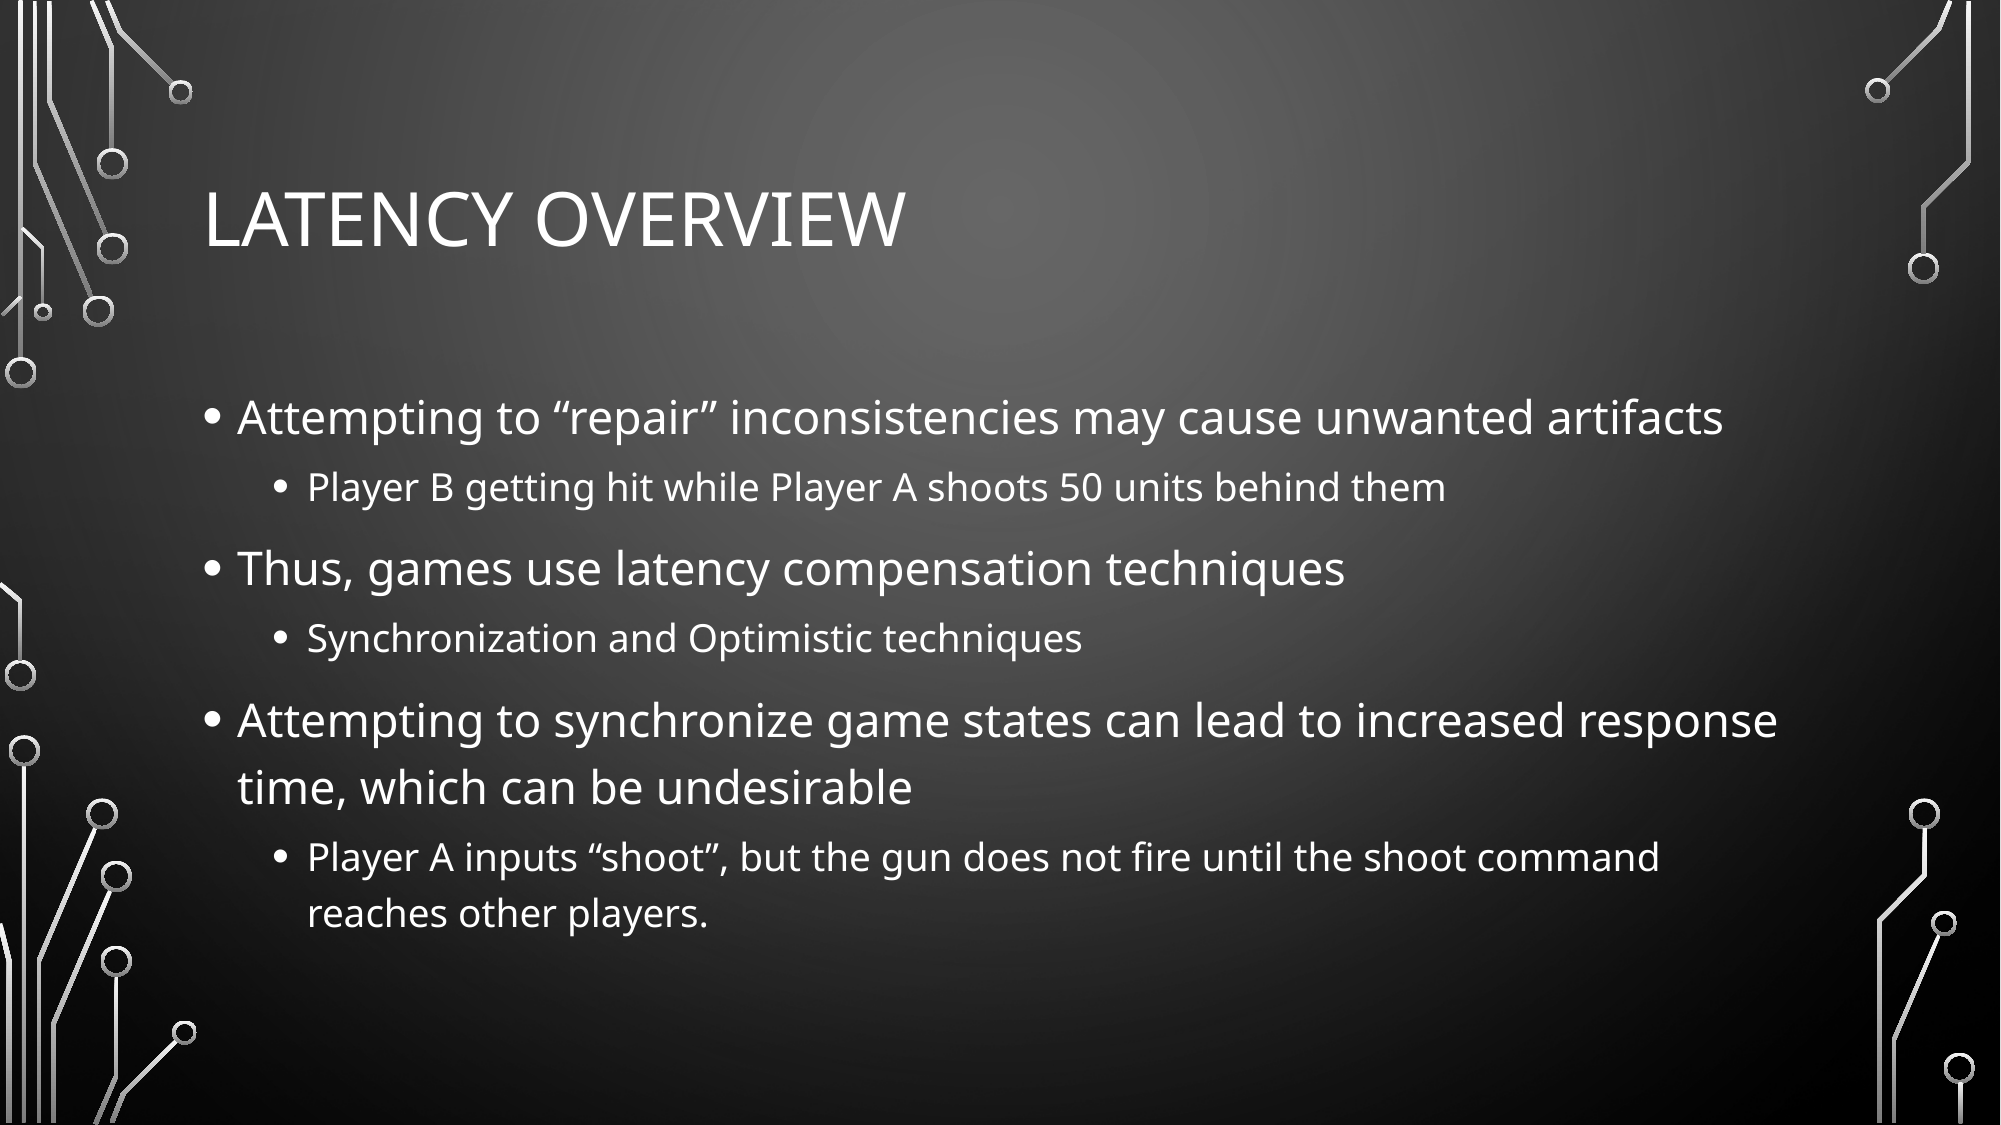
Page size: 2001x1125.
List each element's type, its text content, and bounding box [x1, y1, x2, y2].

title Latency Overview [187, 101, 1813, 344]
list Attempting to “repair” inconsistencies may cause unwanted artifacts Player B getting hit while Player A shoots 50 units behind them Thus, games use latency compensation techniques Synchronization and Optimistic techniques Attempting to synchronize game states can lead to increased response time, which can be undesirable Player A inputs “shoot”, but the gun does not fire until the shoot command reaches other players. [187, 369, 1813, 950]
